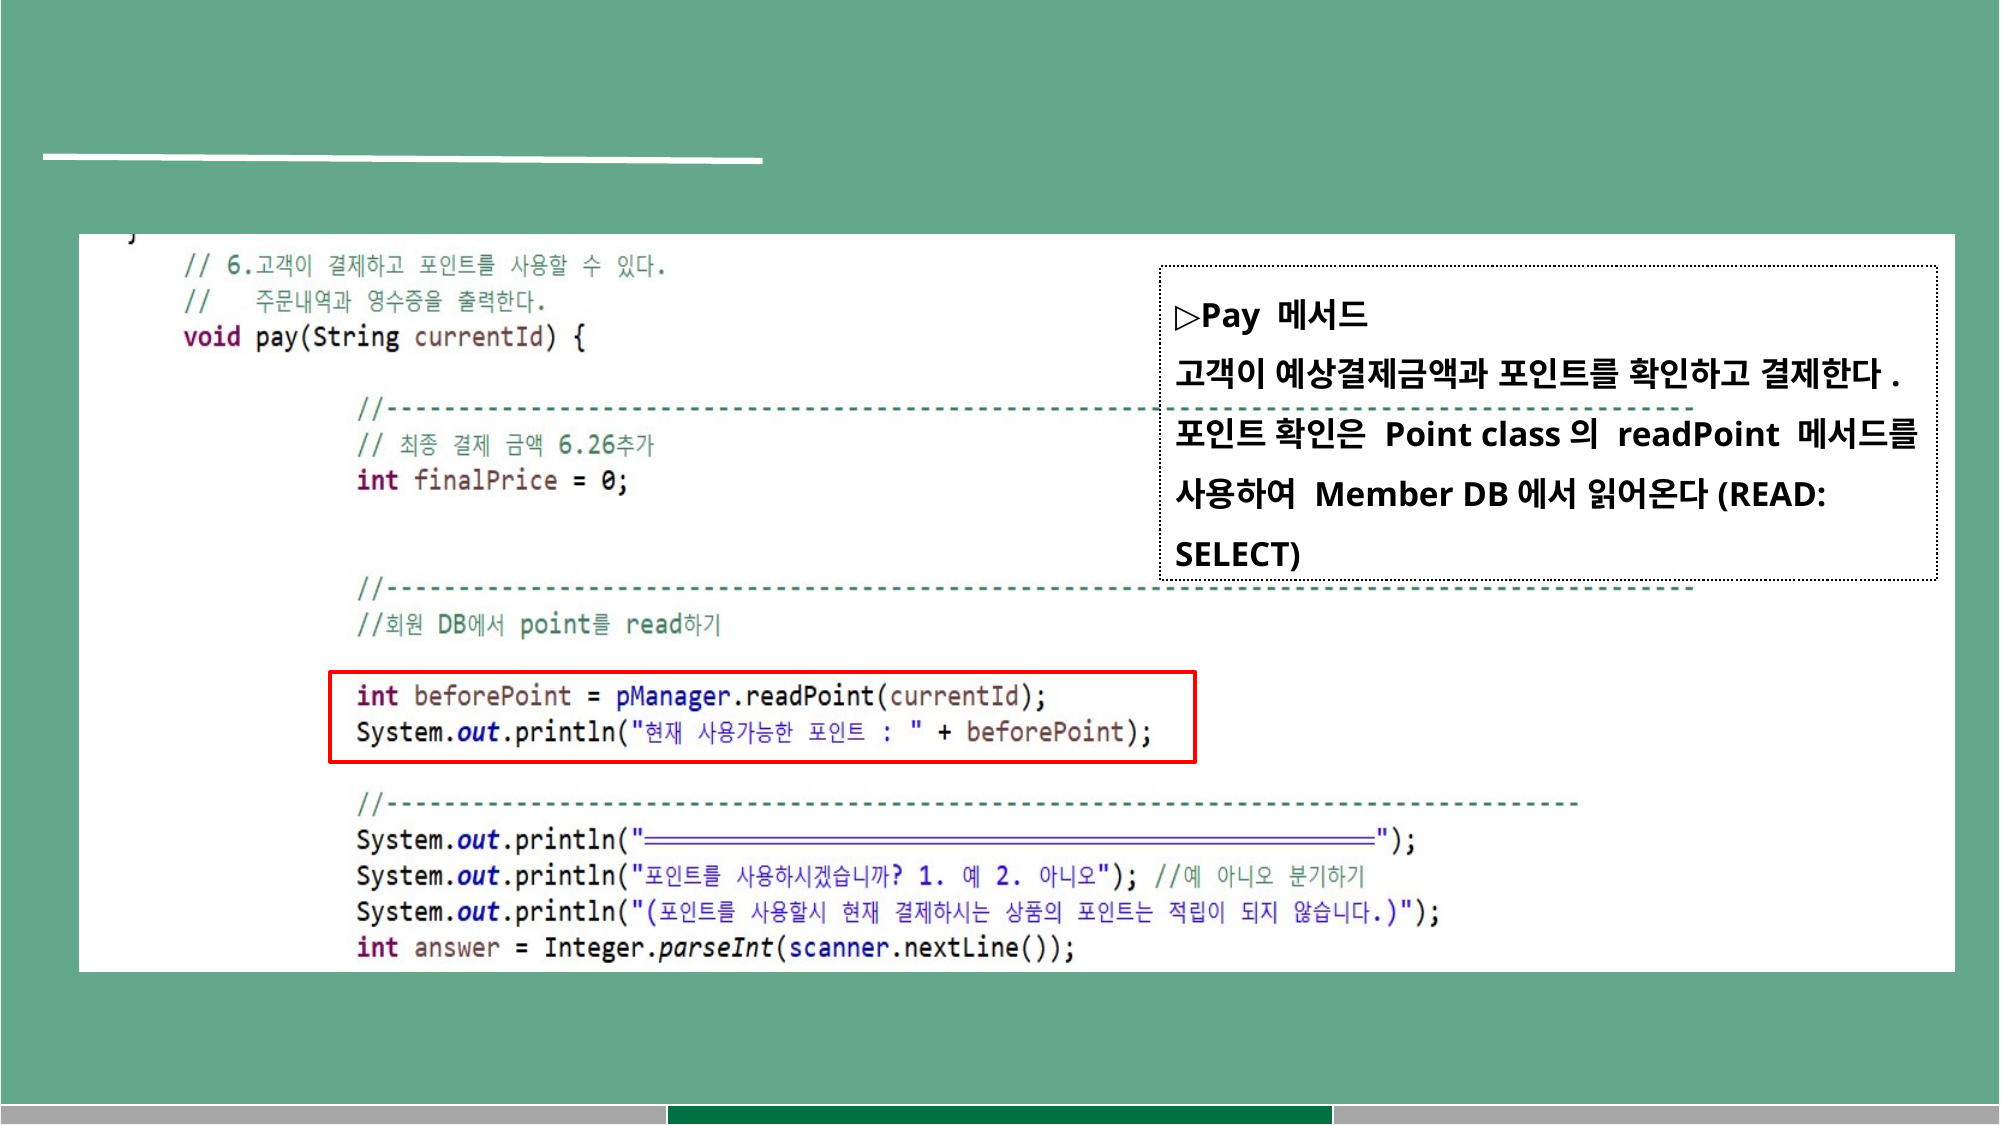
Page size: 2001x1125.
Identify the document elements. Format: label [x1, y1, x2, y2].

picture [79, 234, 1955, 972]
text_box [0, 0, 2000, 1125]
text_box [43, 156, 763, 161]
